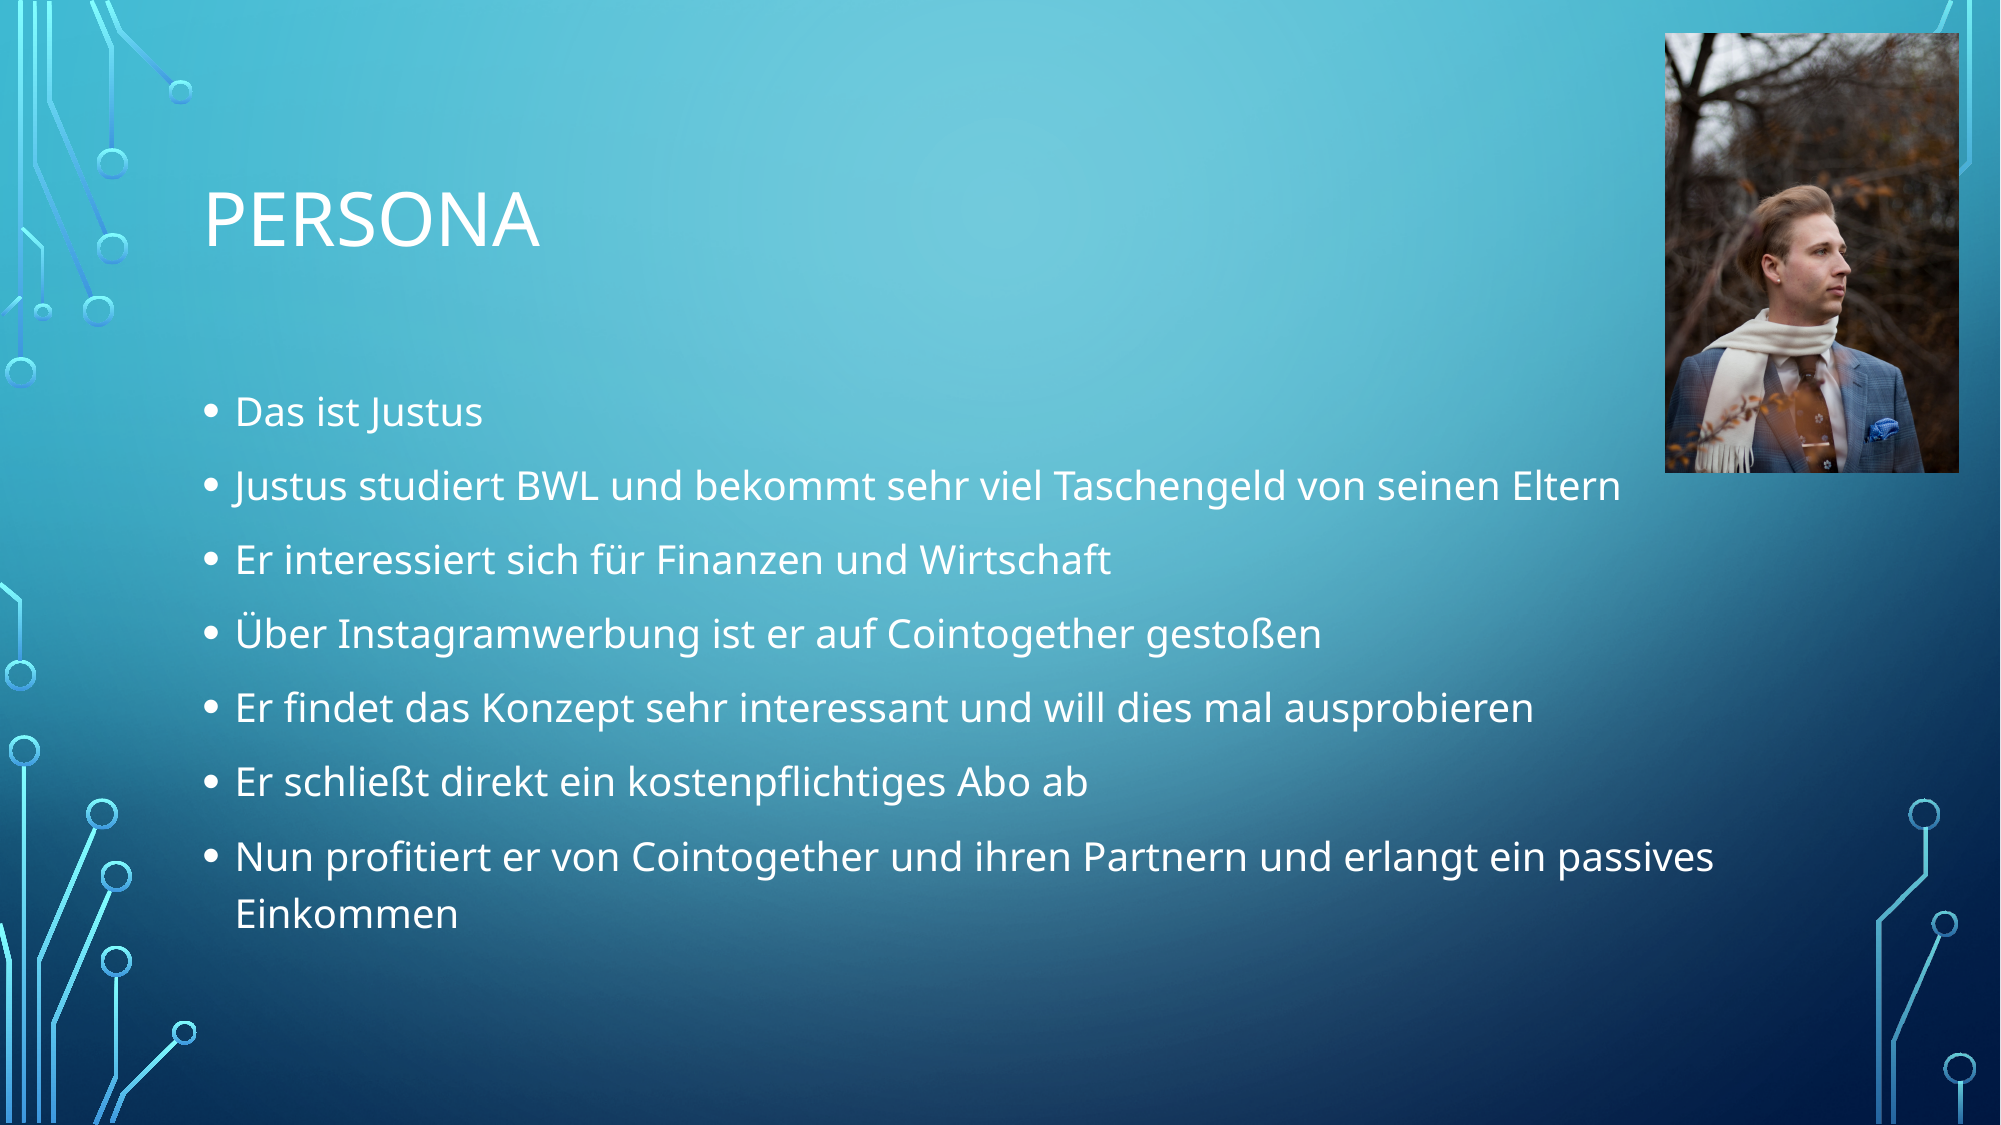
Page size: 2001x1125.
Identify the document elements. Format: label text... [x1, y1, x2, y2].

picture [1665, 33, 1959, 473]
title Persona [187, 101, 1665, 344]
list Das ist Justus Justus studiert BWL und bekommt sehr viel Taschengeld von seinen Eltern Er interessiert sich für Finanzen und Wirtschaft Über Instagramwerbung ist er auf Cointogether gestoßen Er findet das Konzept sehr interessant und will dies mal ausprobieren Er schließt direkt ein kostenpflichtiges Abo ab Nun profitiert er von Cointogether und ihren Partnern und erlangt ein passives Einkommen [187, 369, 1813, 950]
